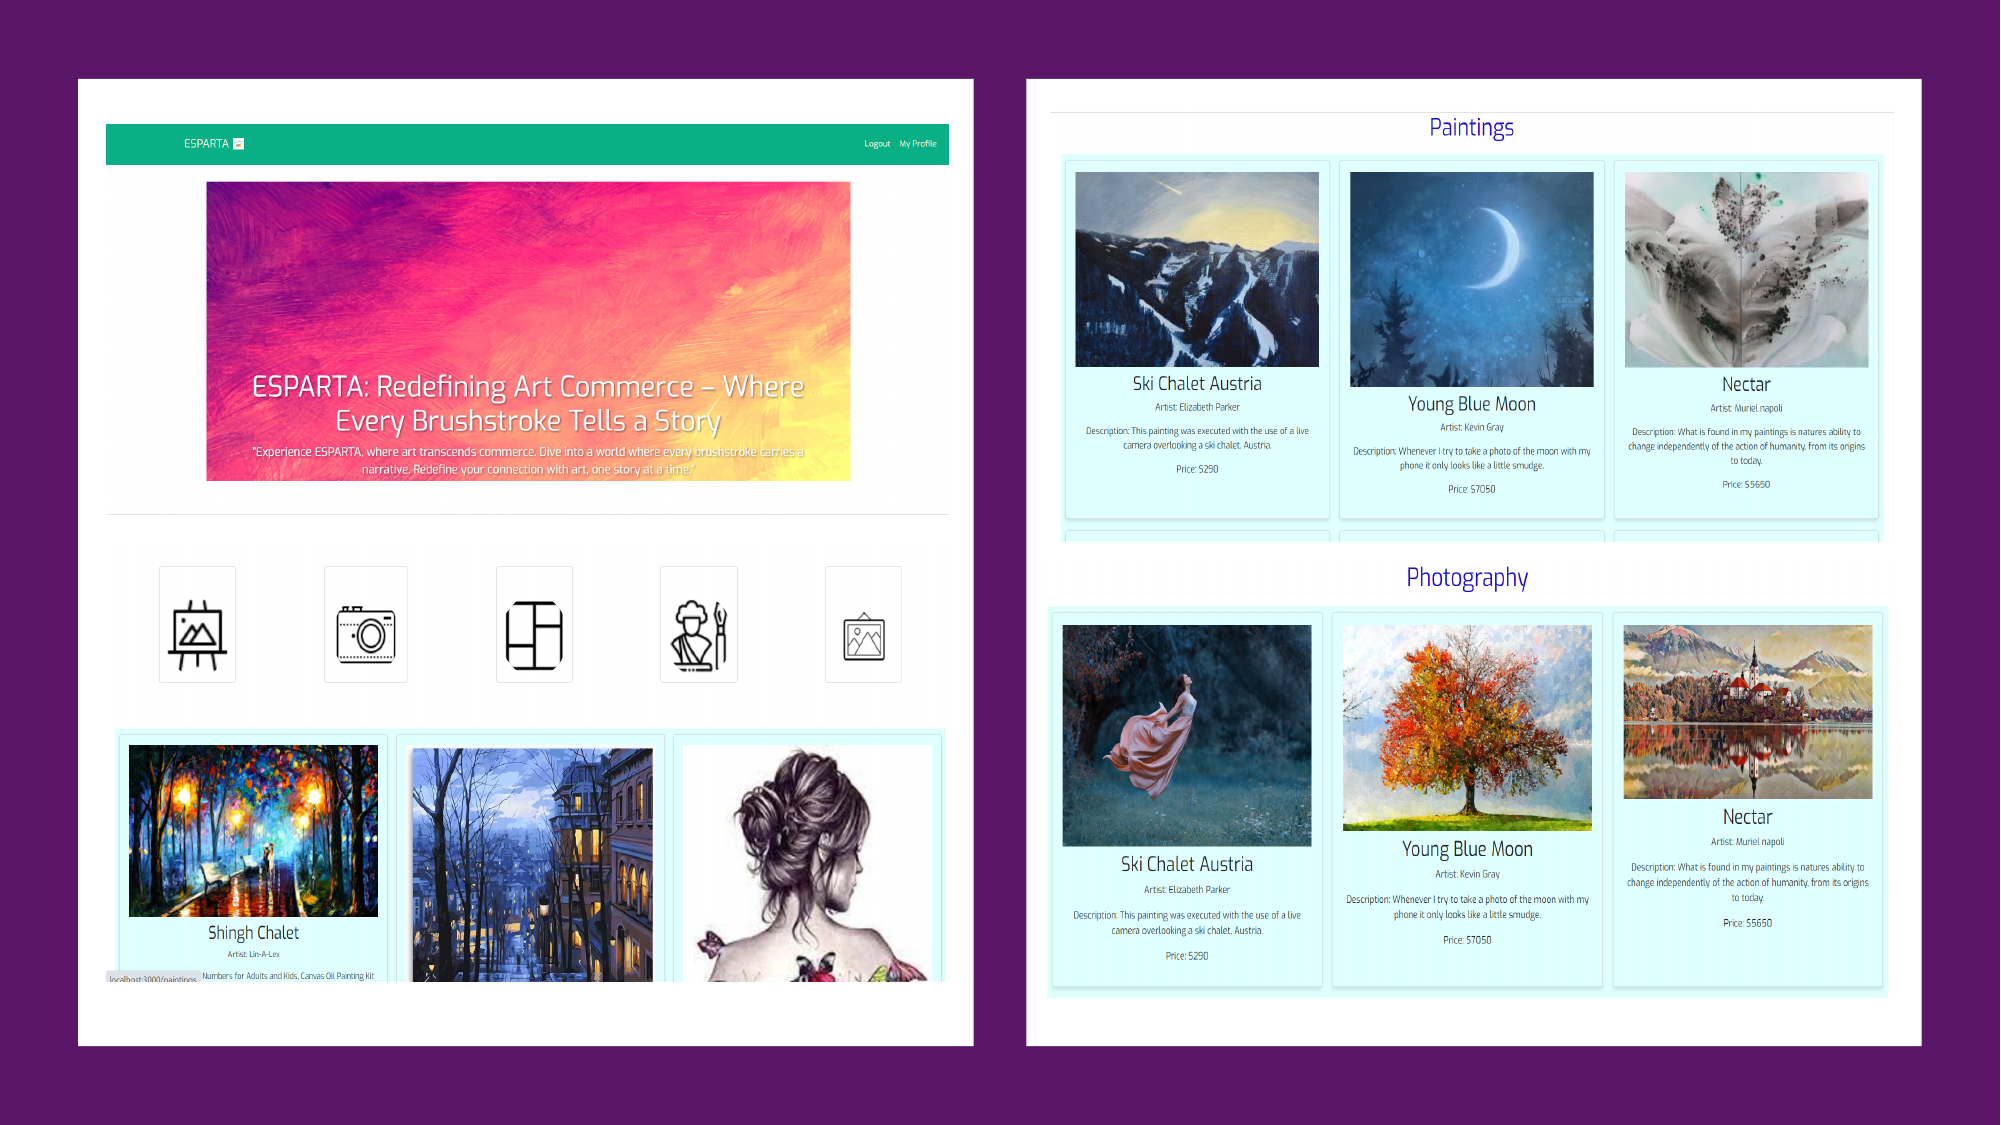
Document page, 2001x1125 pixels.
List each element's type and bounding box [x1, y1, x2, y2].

picture [106, 541, 949, 982]
picture [1037, 562, 1894, 999]
text_box [0, 0, 2000, 1125]
picture [106, 124, 949, 515]
text_box [77, 78, 975, 1047]
picture [1049, 106, 1894, 542]
text_box [1025, 78, 1923, 1047]
